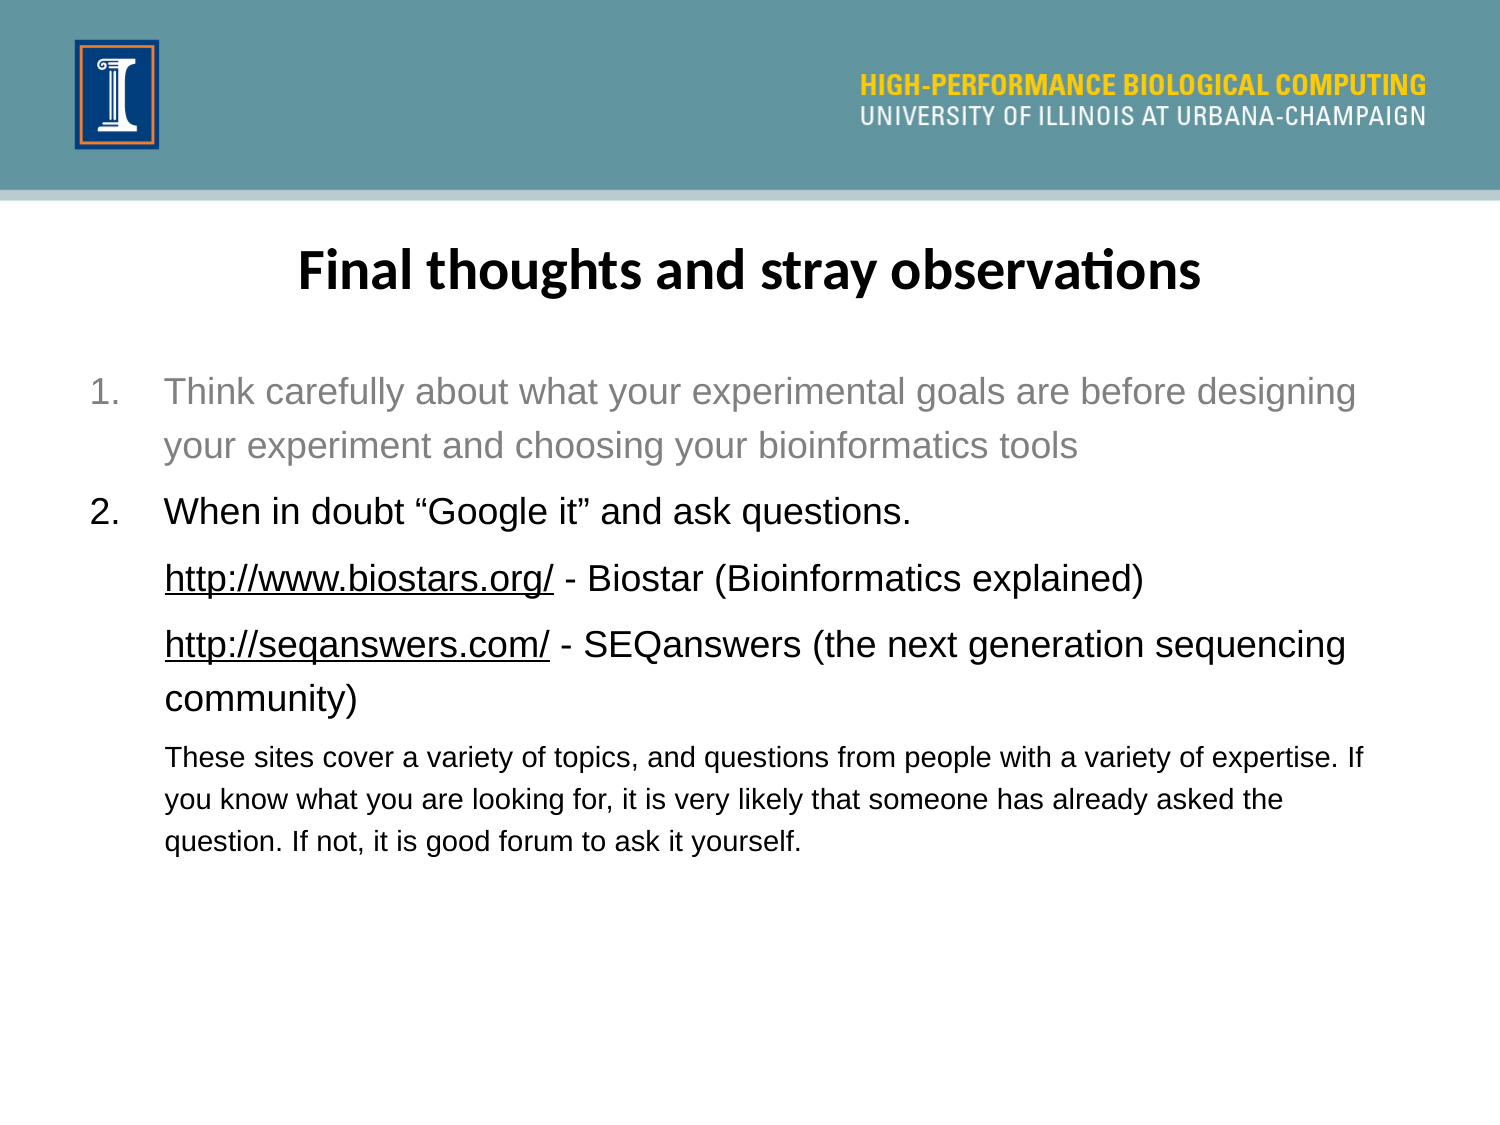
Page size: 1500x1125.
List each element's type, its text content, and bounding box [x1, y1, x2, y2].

text_box Final thoughts and stray observations Think carefully about what your experimental goals are before designing your experiment and choosing your bioinformatics tools When in doubt “Google it” and ask questions. http://www.biostars.org/ - Biostar (Bioinformatics explained) http://seqanswers.com/ - SEQanswers (the next generation sequencing community) These sites cover a variety of topics, and questions from people with a variety of expertise. If you know what you are looking for, it is very likely that someone has already asked the question. If not, it is good forum to ask it yourself. [74, 209, 1426, 920]
picture [0, 0, 1500, 1125]
